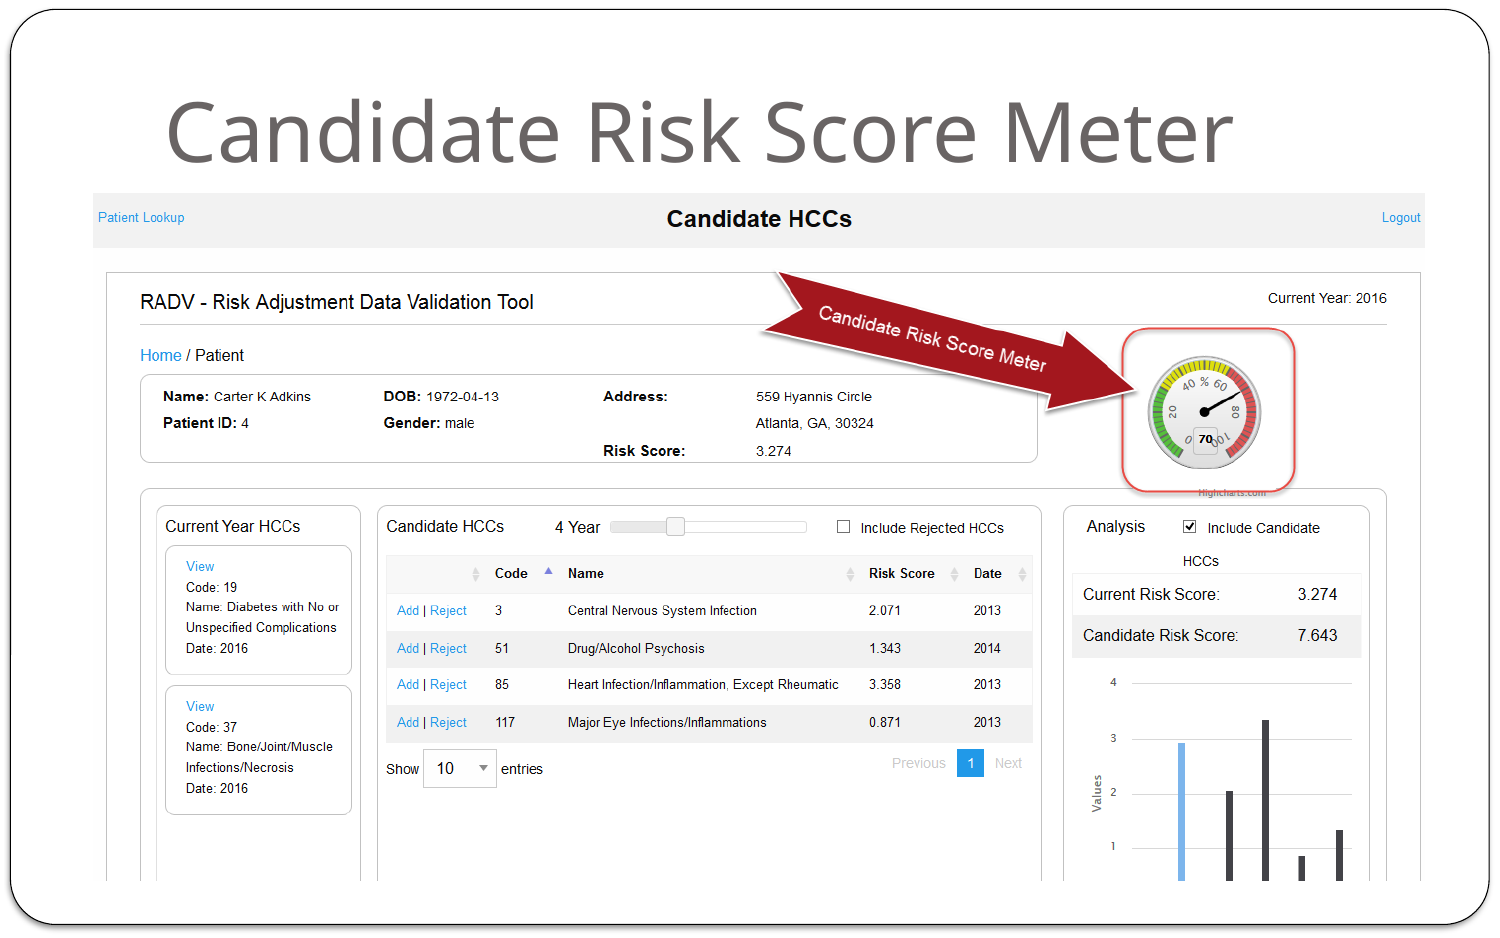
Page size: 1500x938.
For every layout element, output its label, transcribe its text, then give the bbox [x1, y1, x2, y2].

picture [92, 193, 1426, 882]
title Candidate Risk Score Meter [150, 37, 1425, 192]
